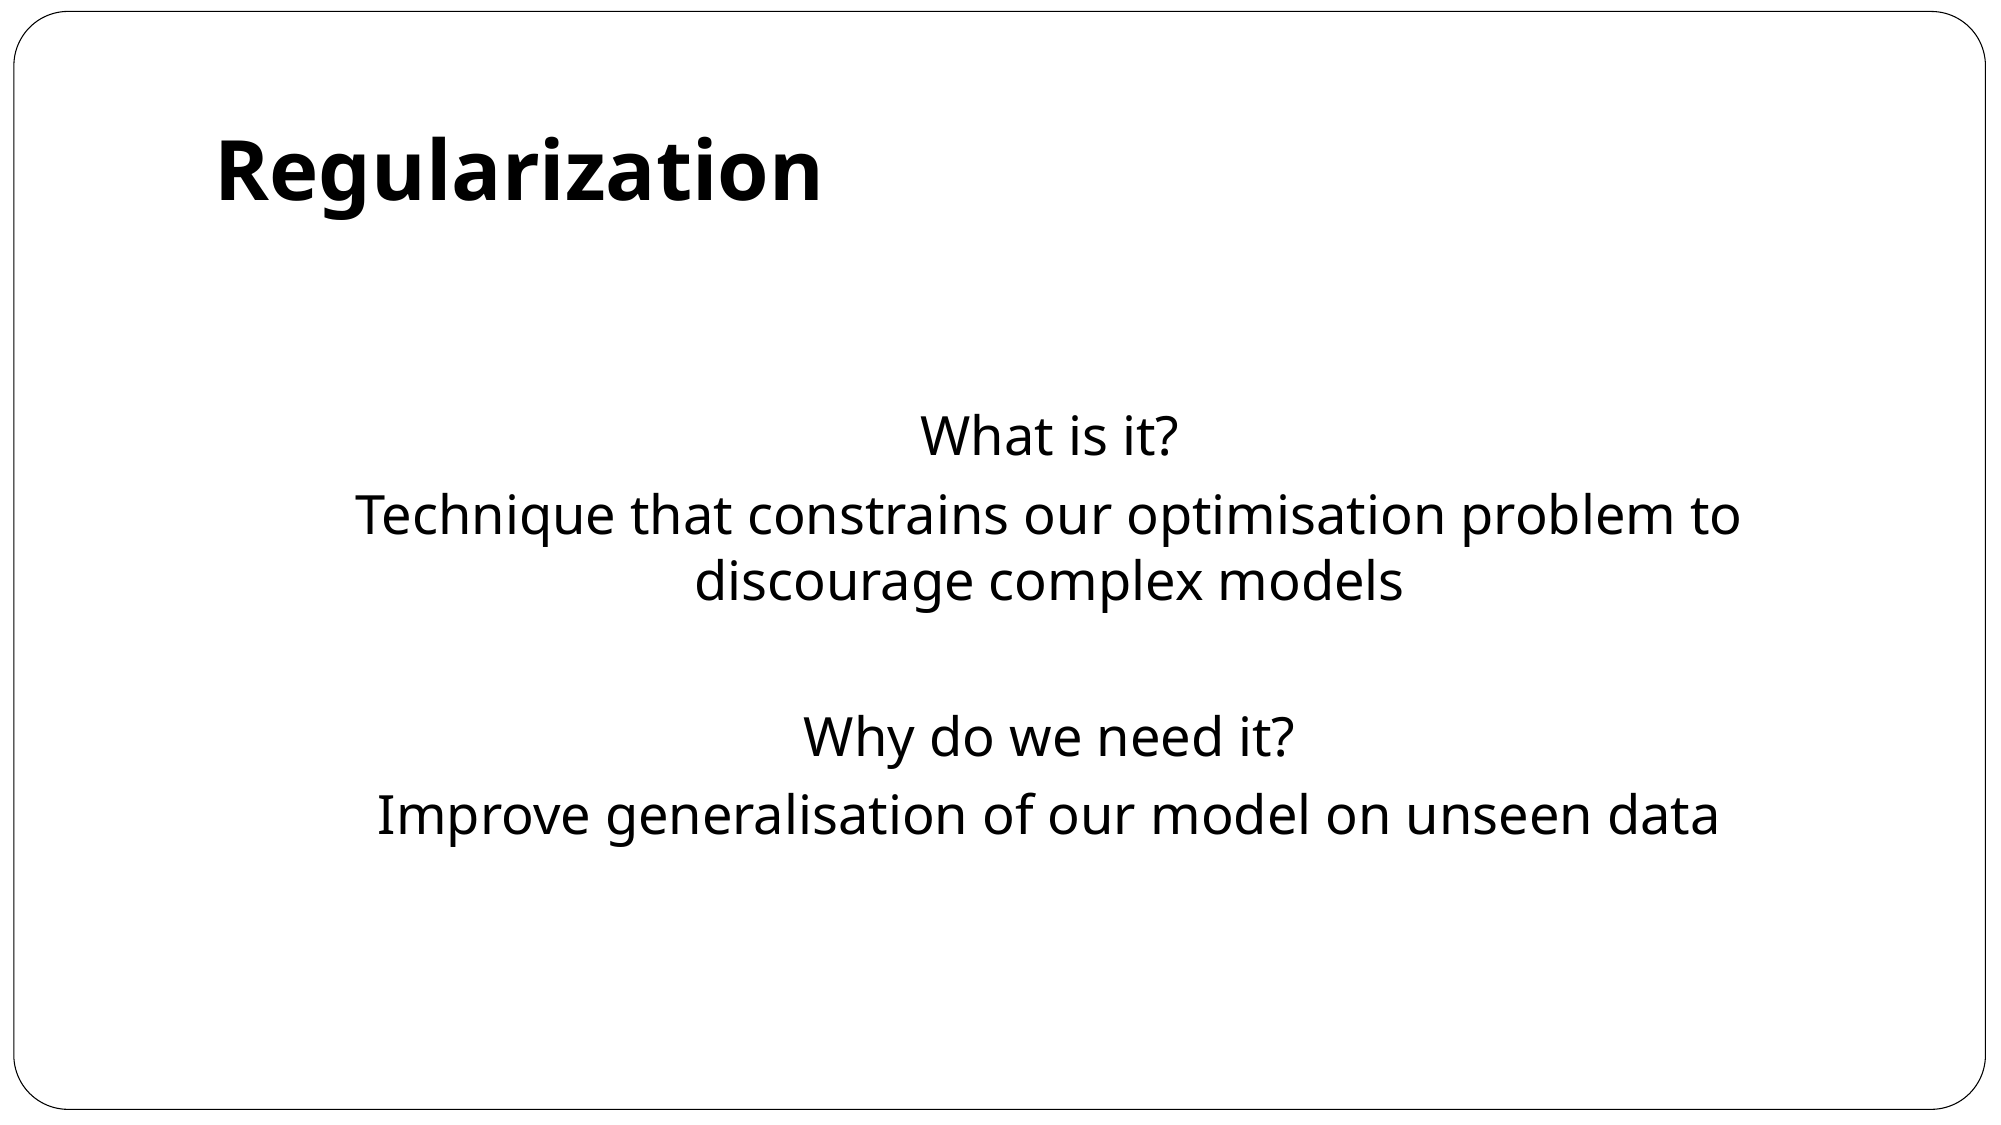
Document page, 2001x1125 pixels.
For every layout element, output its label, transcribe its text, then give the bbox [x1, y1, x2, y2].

list What is it? Technique that constrains our optimisation problem to discourage complex models Why do we need it? Improve generalisation of our model on unseen data [200, 237, 1900, 988]
title Regularization [200, 9, 1900, 233]
